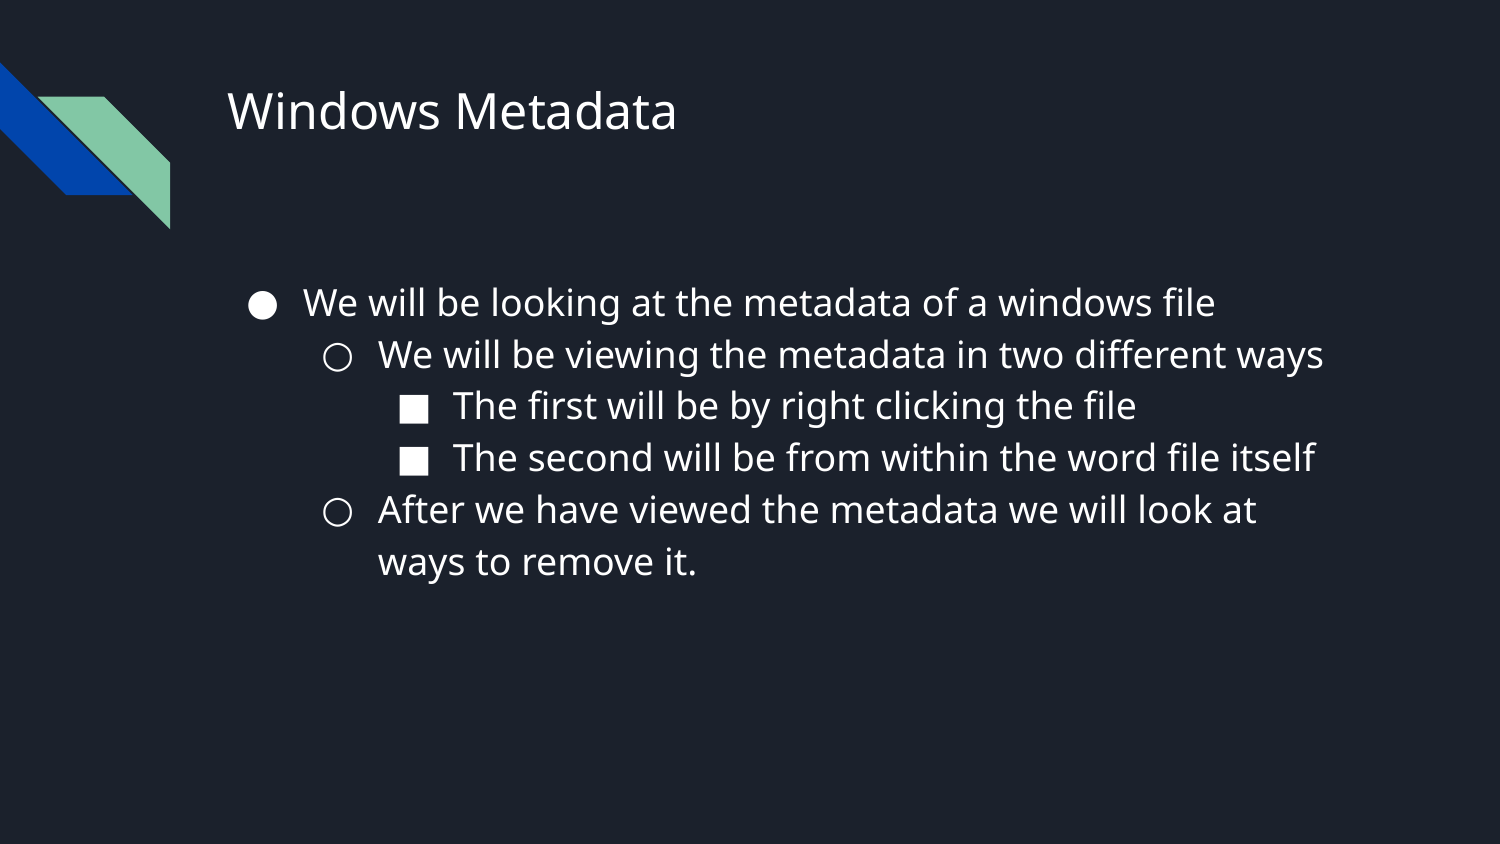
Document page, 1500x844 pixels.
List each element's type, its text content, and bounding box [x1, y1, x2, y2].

list We will be looking at the metadata of a windows file We will be viewing the metadata in two different ways The first will be by right clicking the file The second will be from within the word file itself After we have viewed the metadata we will look at ways to remove it. [212, 257, 1368, 735]
title Windows Metadata [212, 64, 1368, 215]
